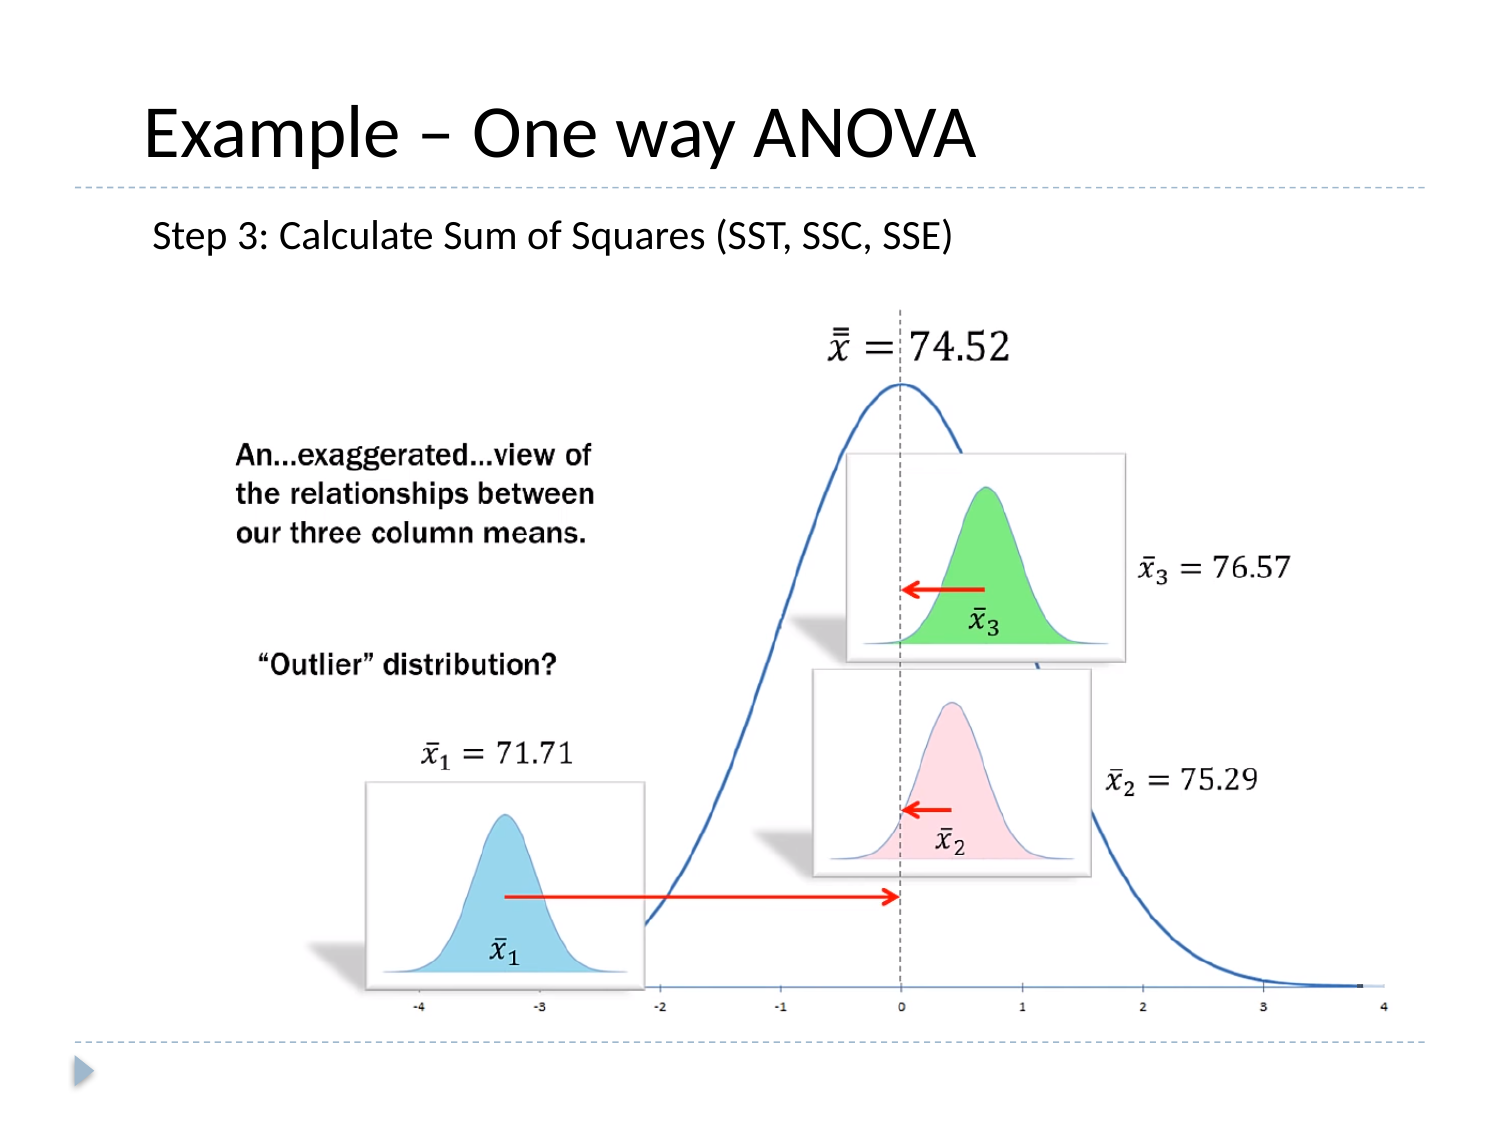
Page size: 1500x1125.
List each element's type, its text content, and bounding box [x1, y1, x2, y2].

text_box Step 3: Calculate Sum of Squares (SST, SSC, SSE) [137, 200, 1375, 265]
text_box Example – One way ANOVA [128, 74, 993, 180]
picture [212, 299, 1401, 1027]
